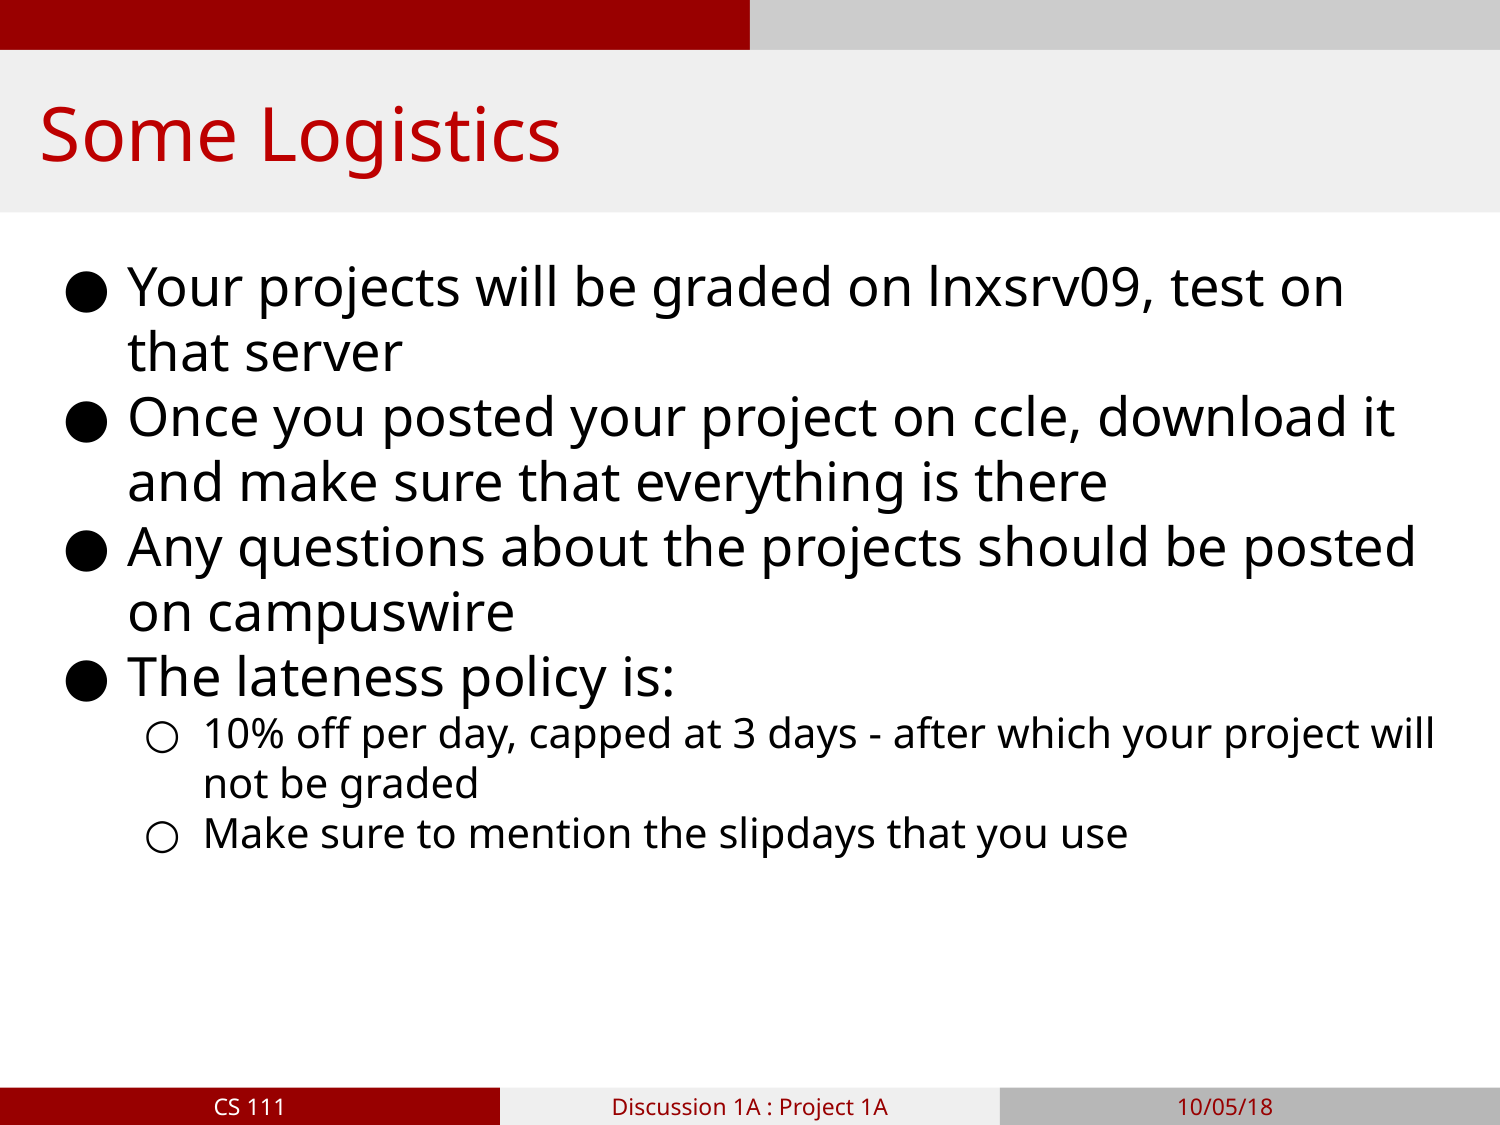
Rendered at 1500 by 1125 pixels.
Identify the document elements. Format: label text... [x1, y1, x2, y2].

list Your projects will be graded on lnxsrv09, test on that server Once you posted your project on ccle, download it and make sure that everything is there Any questions about the projects should be posted on campuswire The lateness policy is: 10% off per day, capped at 3 days - after which your project will not be graded Make sure to mention the slipdays that you use [37, 237, 1475, 1000]
title Some Logistics [24, 50, 1475, 213]
